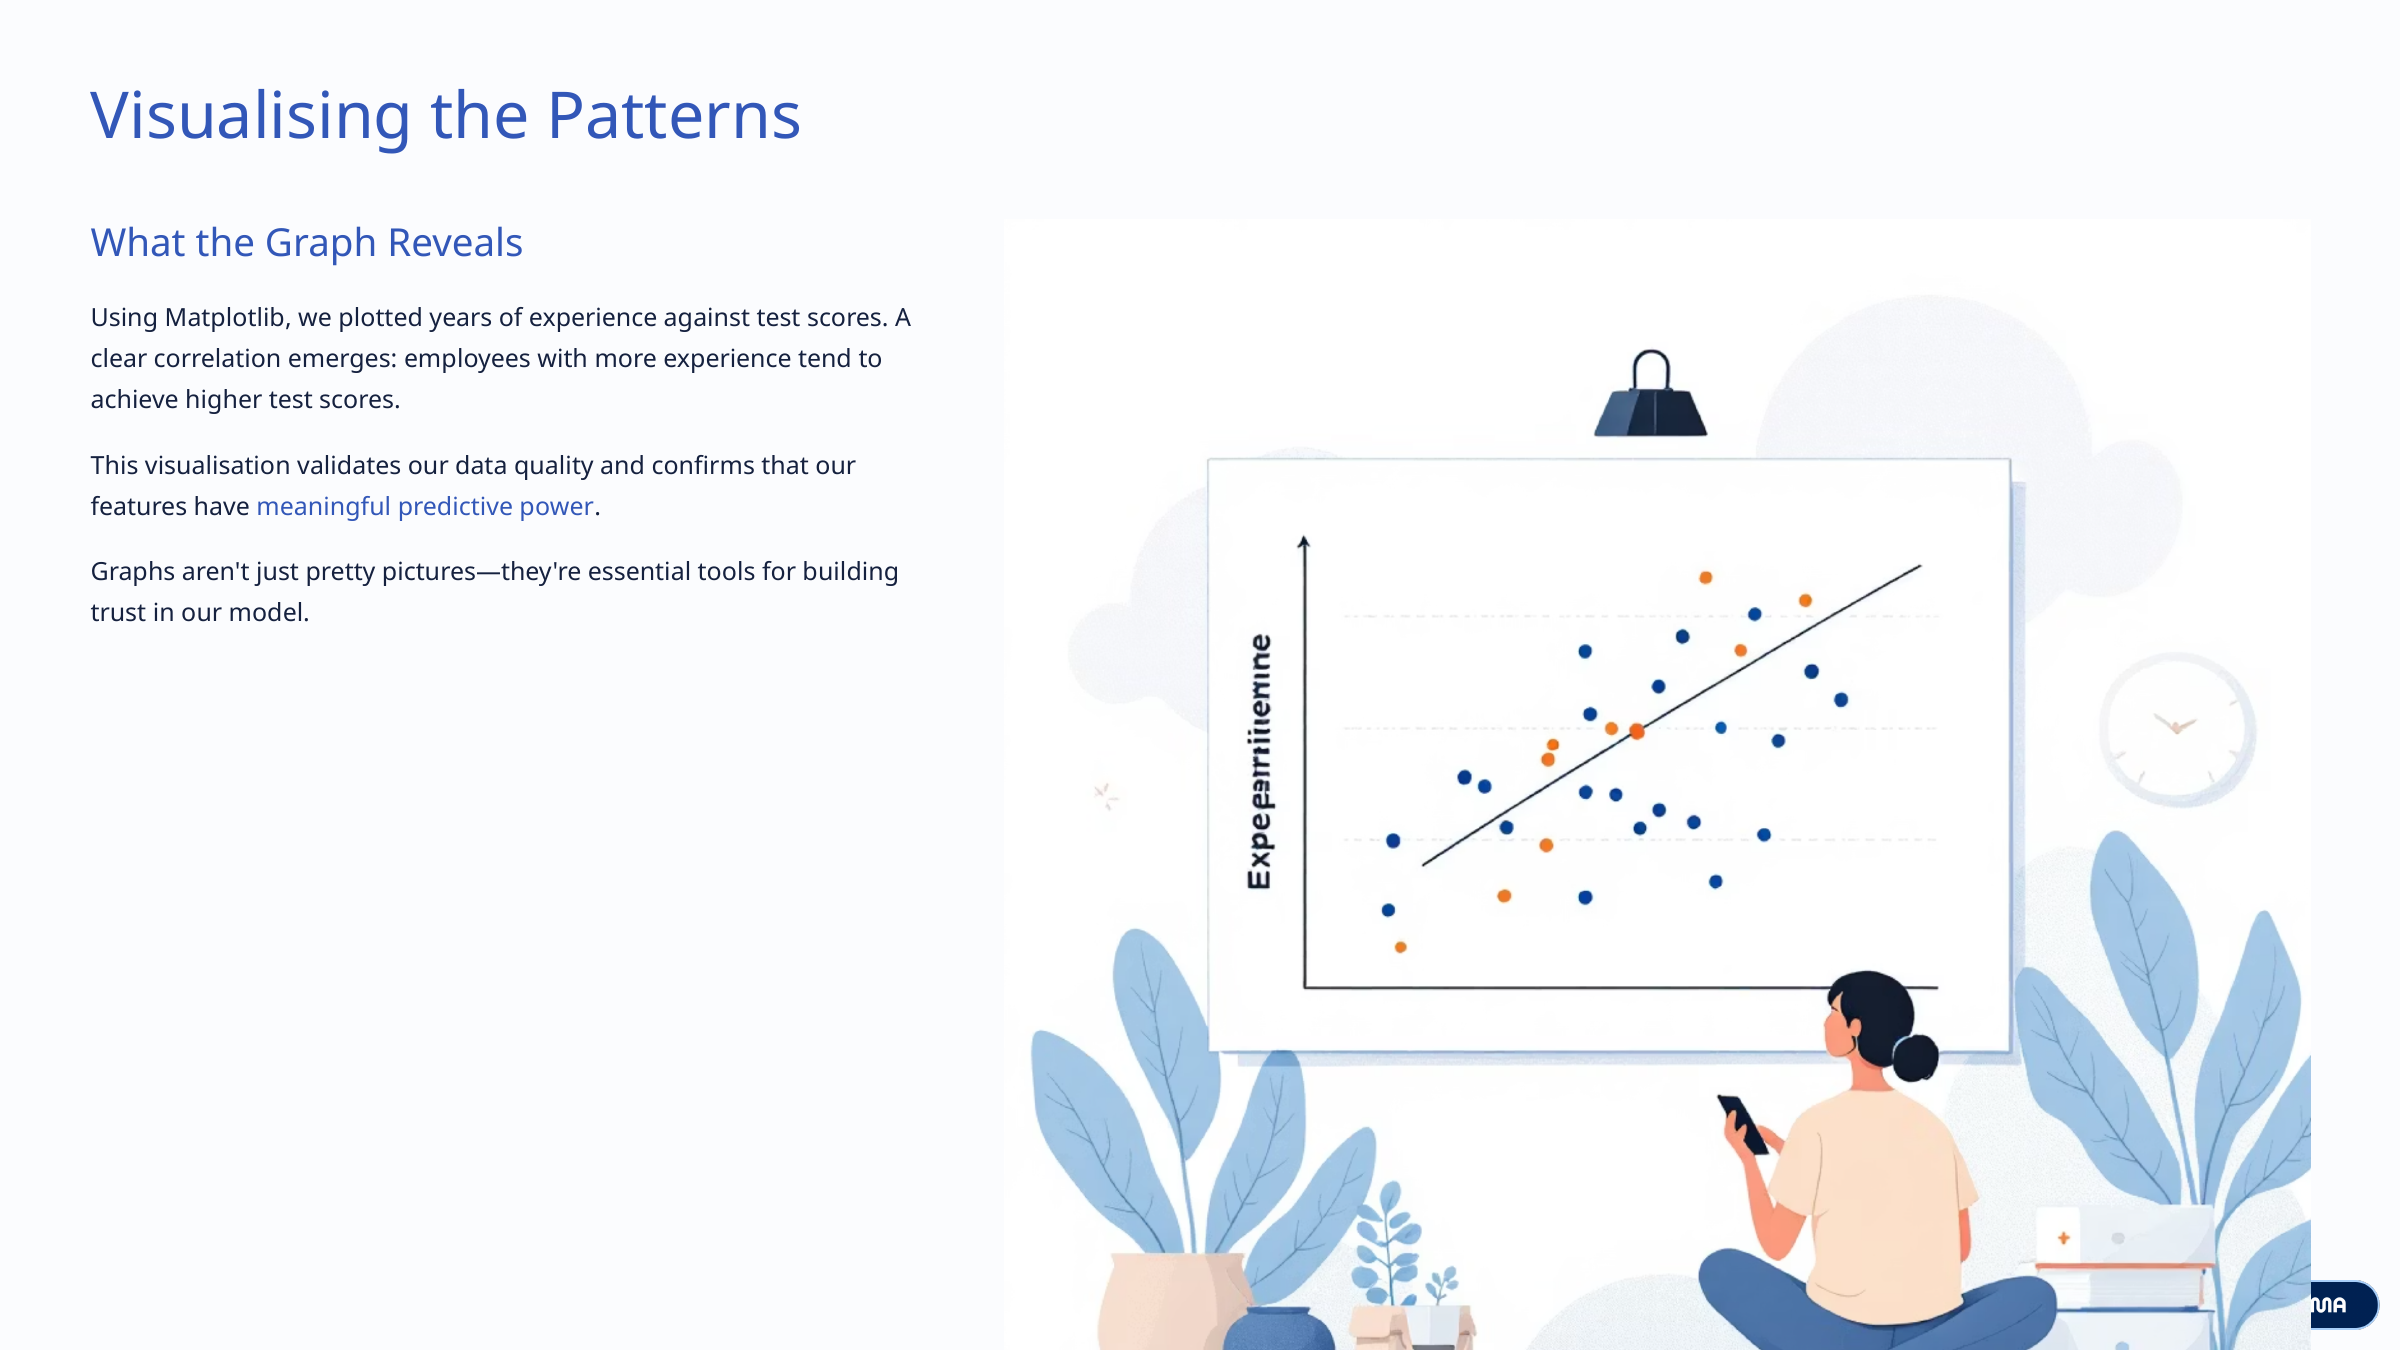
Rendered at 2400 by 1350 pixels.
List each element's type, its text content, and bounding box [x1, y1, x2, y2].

text_box This visualisation validates our data quality and confirms that our features have meaningful predictive power. [90, 438, 941, 522]
text_box Visualising the Patterns [90, 71, 826, 152]
text_box Graphs aren't just pretty pictures—they're essential tools for building trust in our model. [90, 544, 941, 628]
picture [1004, 219, 2389, 1350]
text_box Using Matplotlib, we plotted years of experience against test scores. A clear correlation emerges: employees with more experience tend to achieve higher test scores. [90, 291, 941, 416]
text_box What the Graph Reveals [90, 216, 531, 266]
